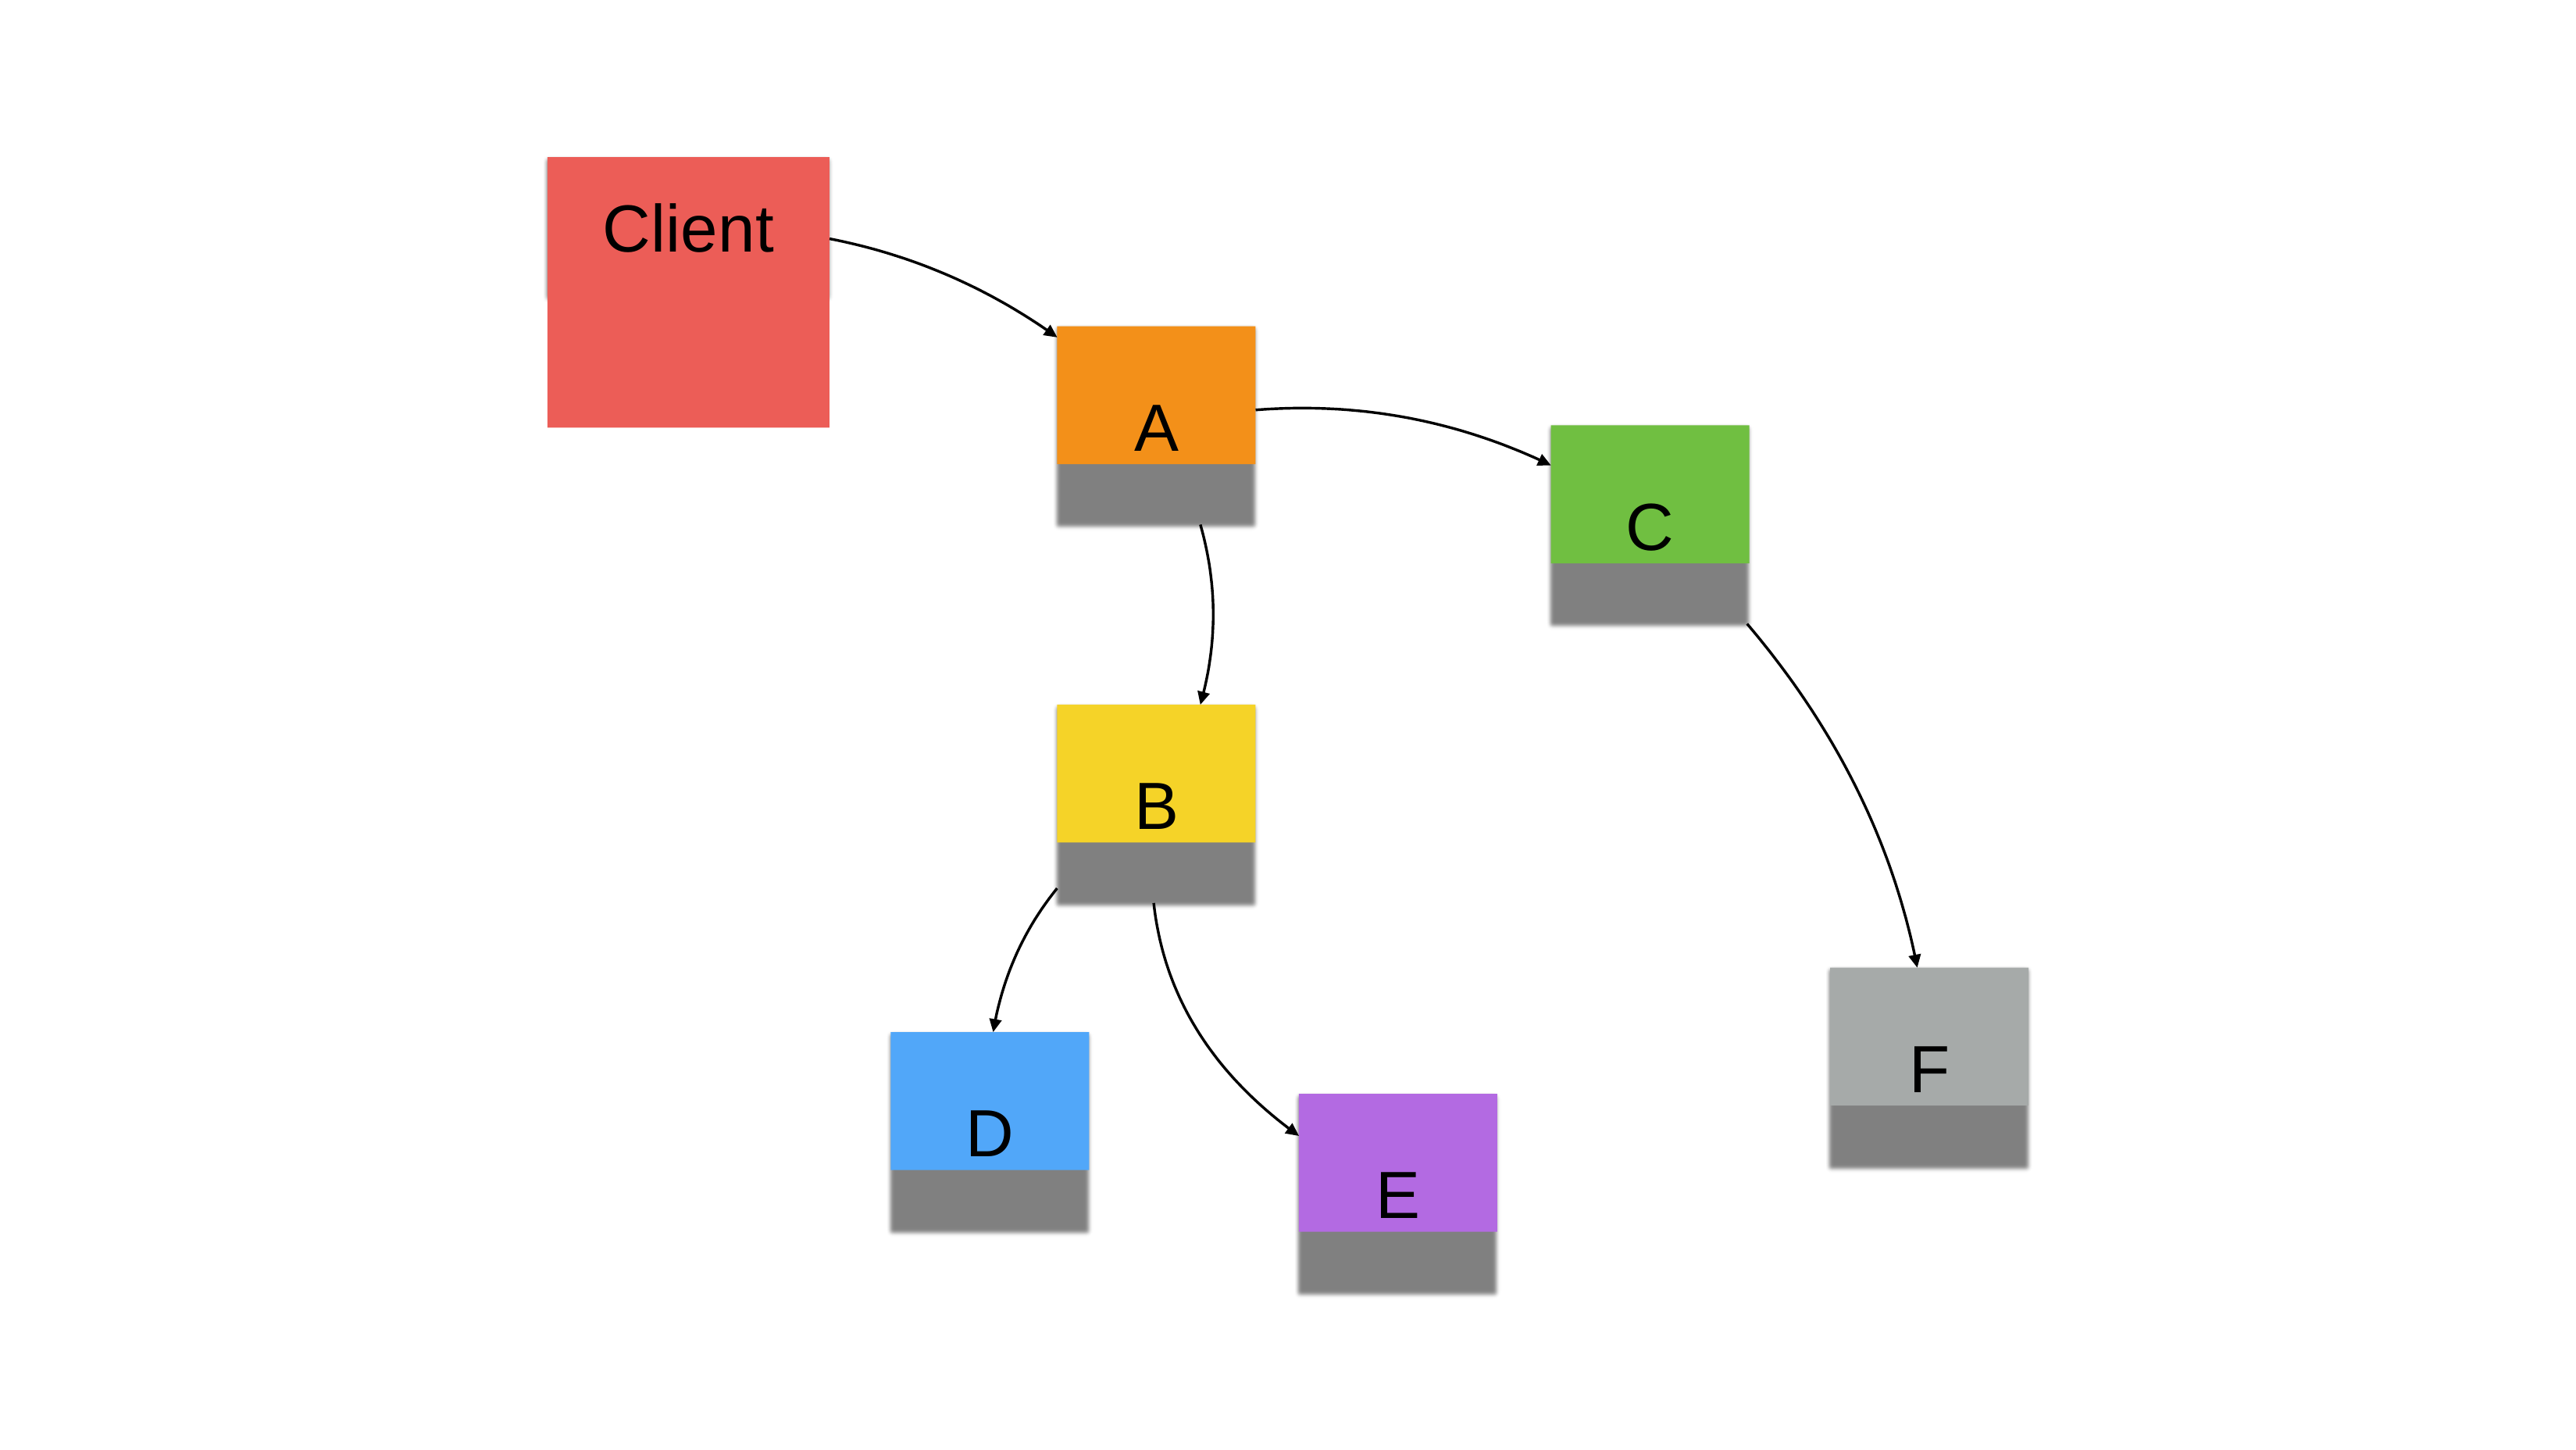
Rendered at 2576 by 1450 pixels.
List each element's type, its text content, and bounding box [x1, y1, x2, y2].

text_box B [1057, 704, 1256, 843]
text_box D [890, 1032, 1090, 1170]
text_box F [1830, 967, 2029, 1106]
text_box A [1057, 326, 1256, 465]
text_box [995, 888, 1058, 1019]
text_box [887, 1030, 1094, 1238]
text_box [1908, 953, 1921, 968]
text_box [1154, 902, 1289, 1128]
text_box [1053, 703, 1260, 910]
text_box [1536, 454, 1551, 466]
text_box [830, 238, 1047, 330]
text_box [1547, 423, 1754, 630]
text_box [1053, 324, 1260, 409]
title Client [547, 157, 830, 428]
text_box [1825, 966, 2033, 1173]
text_box [1255, 408, 1539, 460]
text_box [1284, 1123, 1299, 1136]
text_box [1746, 623, 1915, 955]
text_box C [1550, 425, 1750, 564]
text_box E [1298, 1094, 1497, 1232]
text_box [543, 155, 834, 304]
text_box [1294, 1092, 1501, 1299]
text_box [1043, 324, 1058, 338]
text_box [1197, 690, 1211, 705]
text_box [1053, 338, 1260, 532]
text_box [1200, 524, 1214, 691]
text_box [989, 1018, 1002, 1032]
